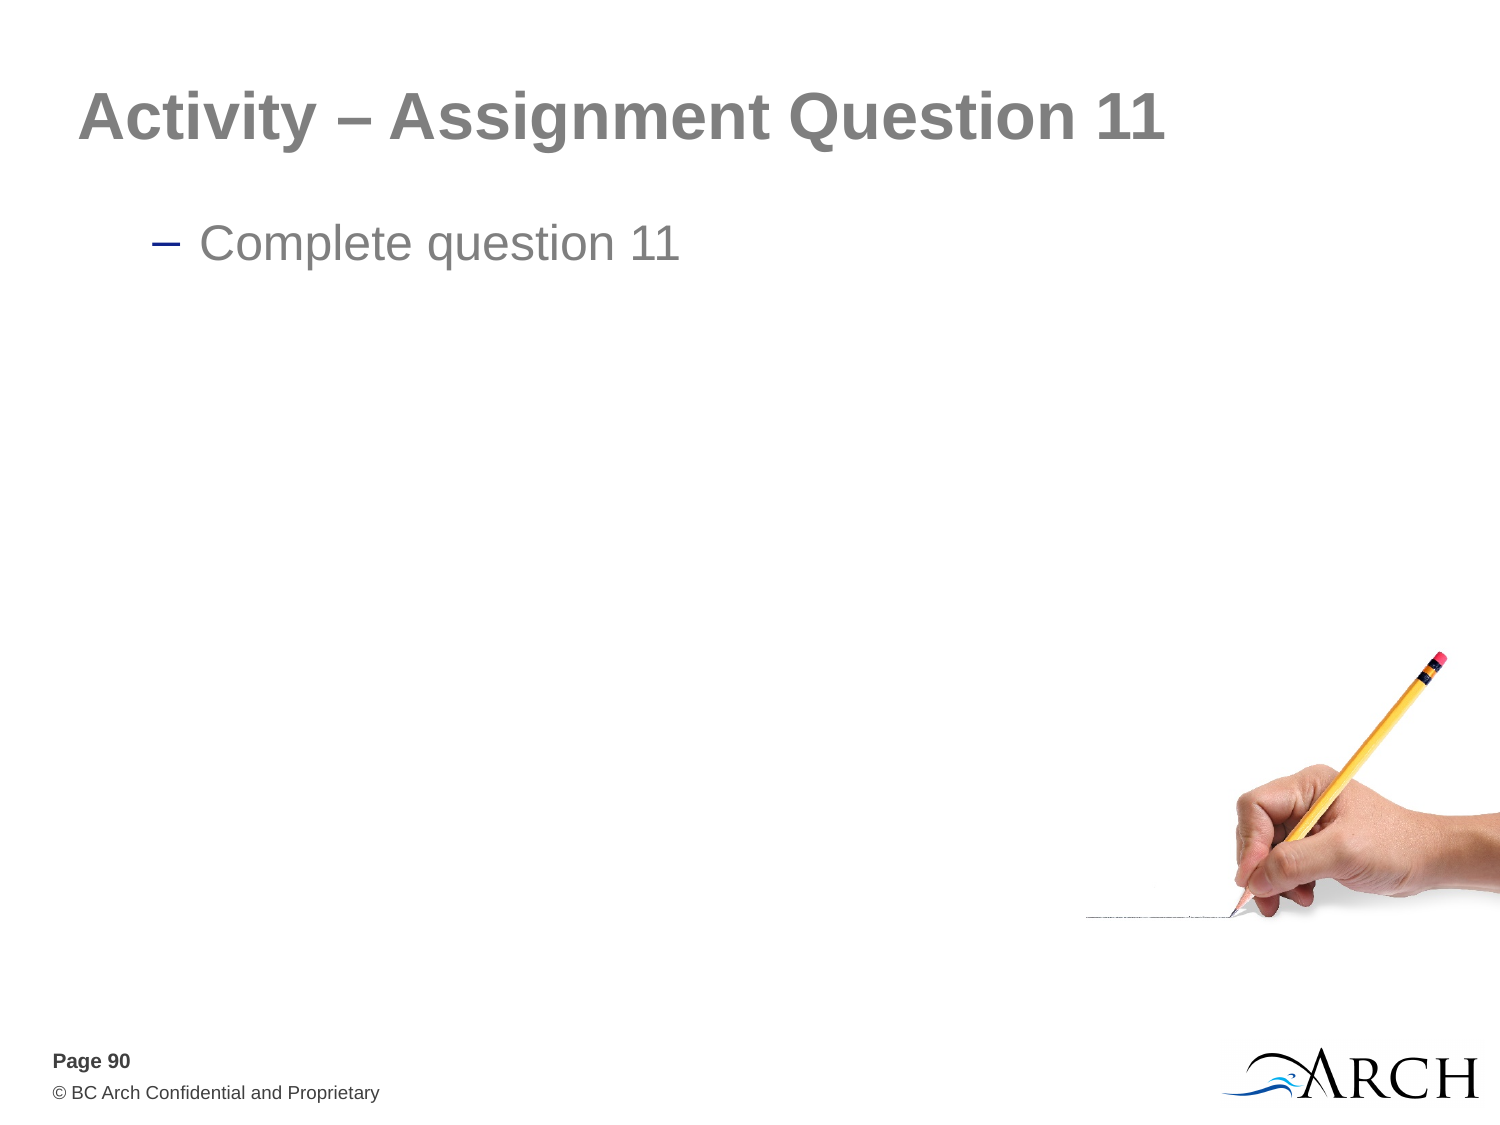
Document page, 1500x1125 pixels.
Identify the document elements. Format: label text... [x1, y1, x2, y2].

title Activity – Assignment Question 11 [62, 62, 1413, 163]
picture [1086, 636, 1500, 941]
list Complete question 11 [62, 202, 1413, 1040]
picture [1220, 1039, 1485, 1108]
